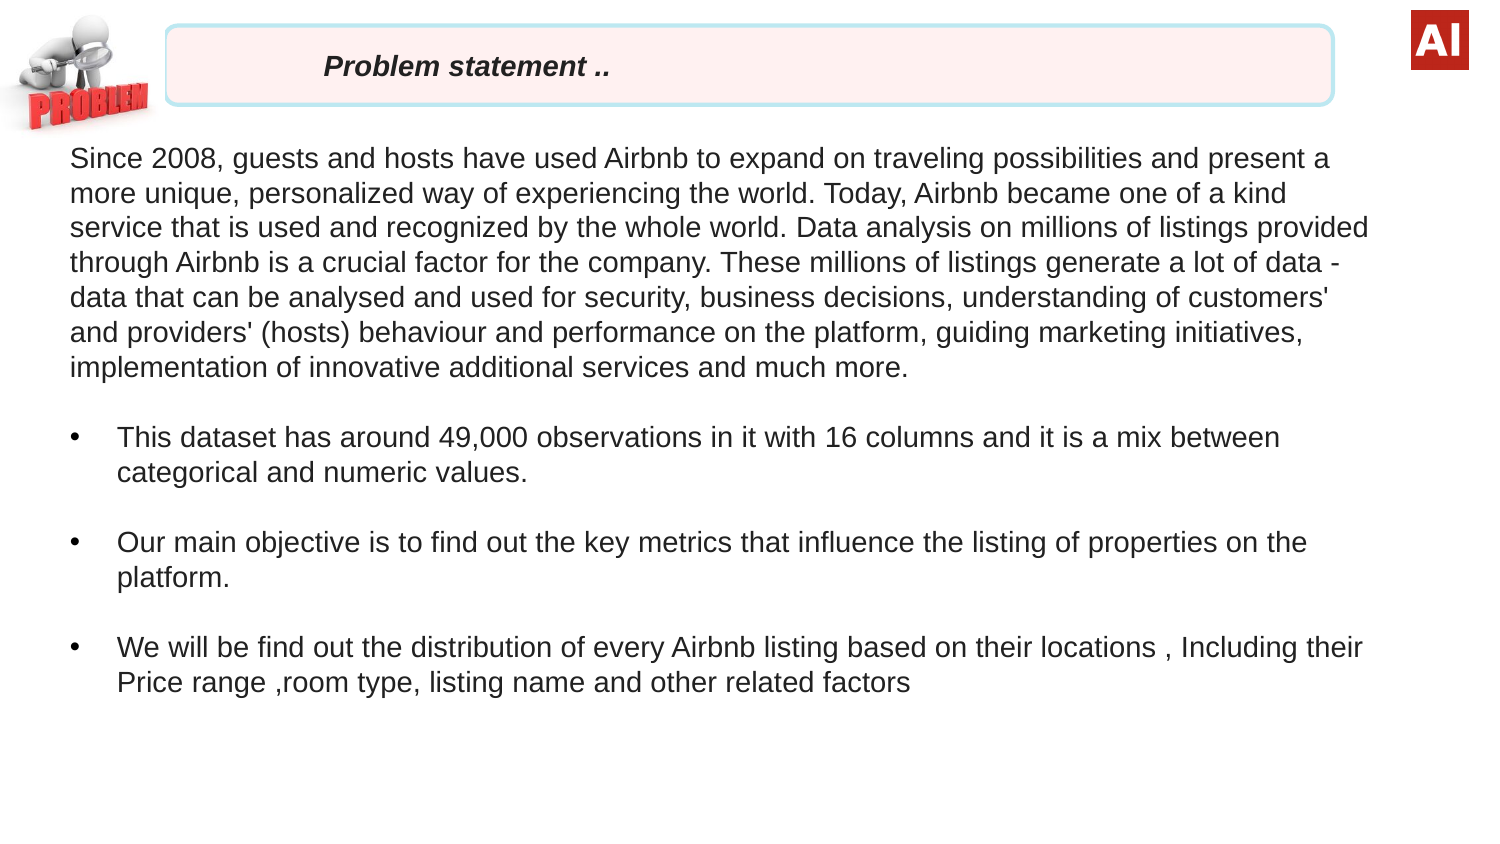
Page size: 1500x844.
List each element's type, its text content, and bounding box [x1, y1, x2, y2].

text_box Problem statement .. [169, 23, 1336, 107]
text_box Since 2008, guests and hosts have used Airbnb to expand on traveling possibilities and present a more unique, personalized way of experiencing the world. Today, Airbnb became one of a kind service that is used and recognized by the whole world. Data analysis on millions of listings provided through Airbnb is a crucial factor for the company. These millions of listings generate a lot of data - data that can be analysed and used for security, business decisions, understanding of customers' and providers' (hosts) behaviour and performance on the platform, guiding marketing initiatives, implementation of innovative additional services and much more. This dataset has around 49,000 observations in it with 16 columns and it is a mix between categorical and numeric values. Our main objective is to find out the key metrics that influence the listing of properties on the platform. We will be find out the distribution of every Airbnb listing based on their locations , Including their Price range ,room type, listing name and other related factors [55, 131, 1395, 844]
picture [1411, 10, 1469, 70]
picture [0, 0, 165, 145]
